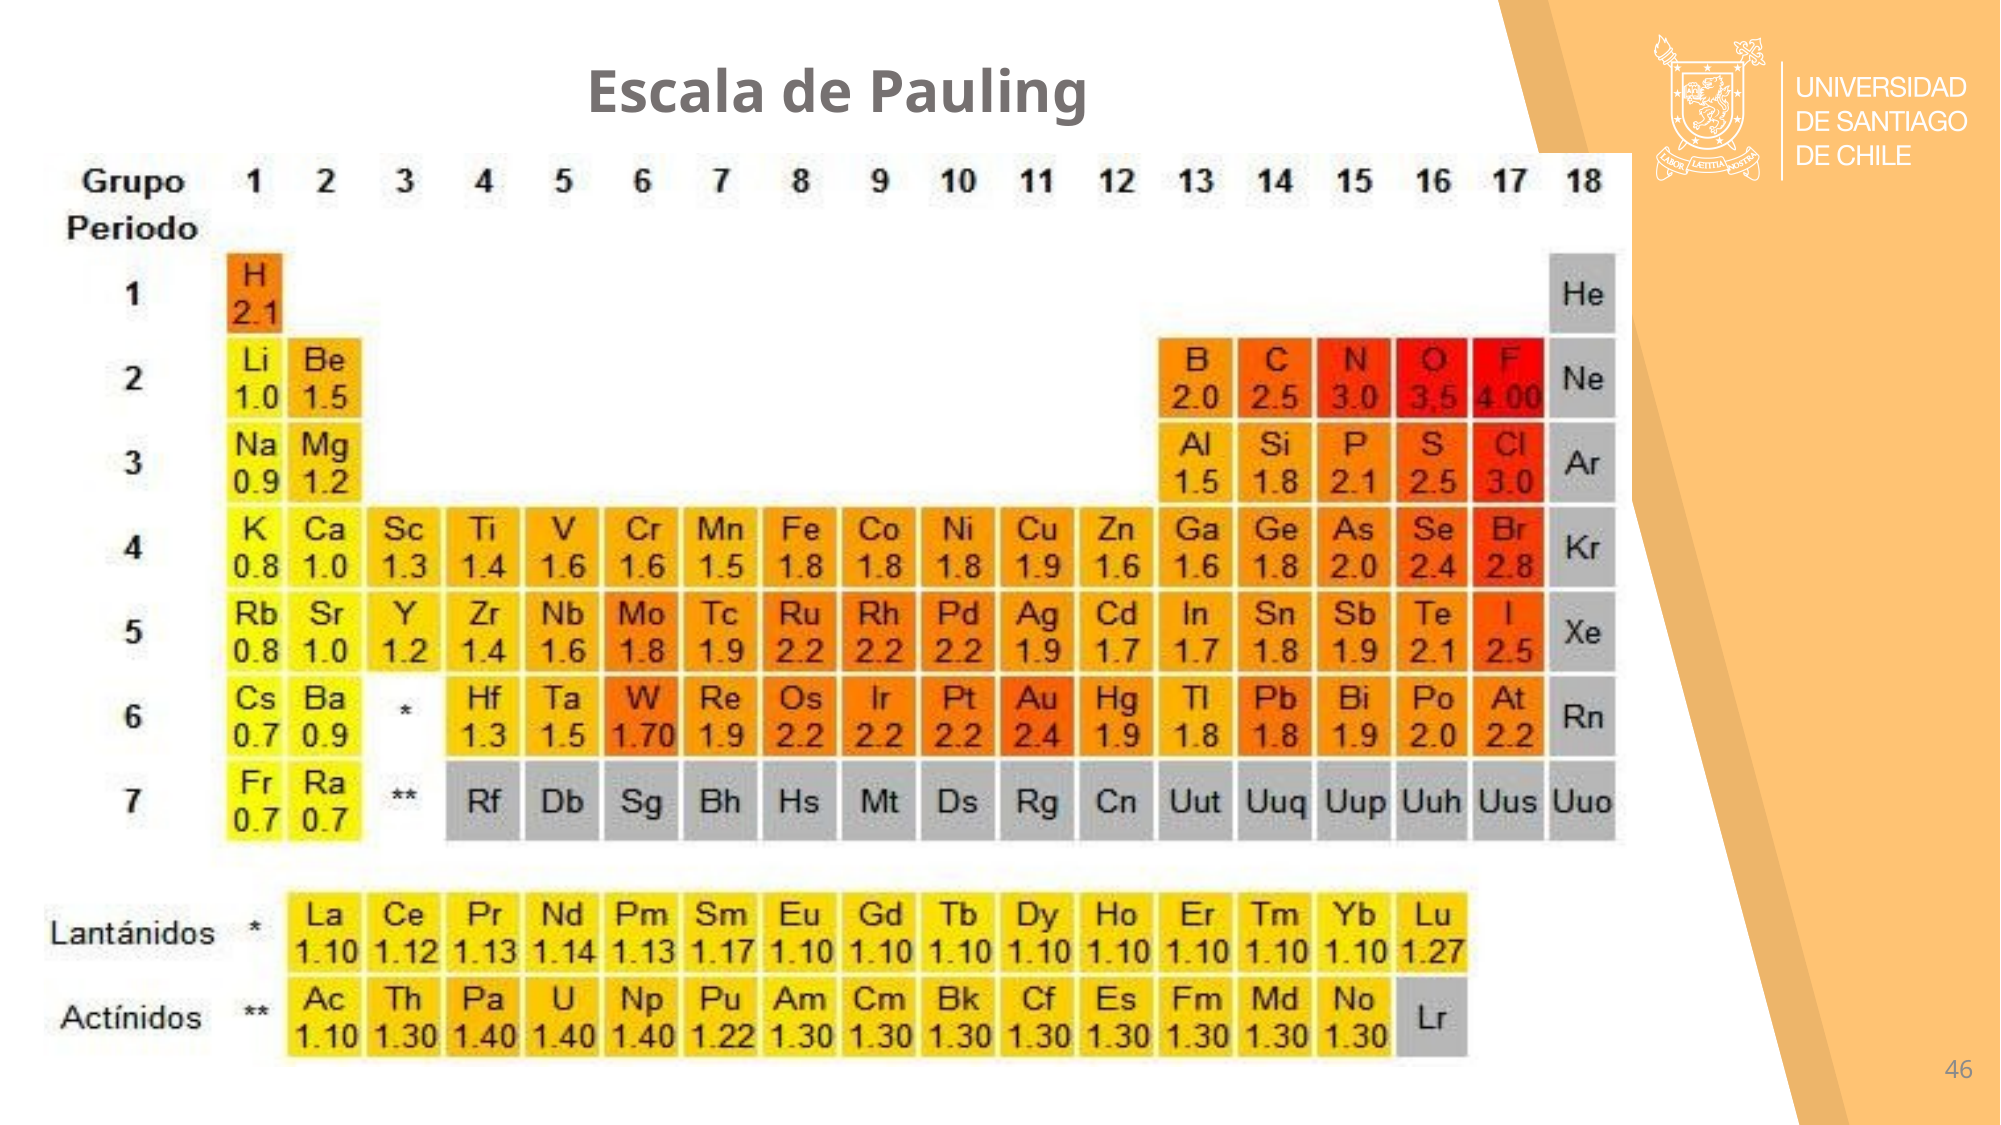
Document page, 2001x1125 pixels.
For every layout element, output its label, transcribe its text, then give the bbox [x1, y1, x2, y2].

text_box Escala de Pauling [318, 25, 1358, 153]
text_box [43, 153, 1632, 1067]
slide_number 46 [1868, 1038, 1989, 1125]
picture [1636, 21, 1985, 196]
